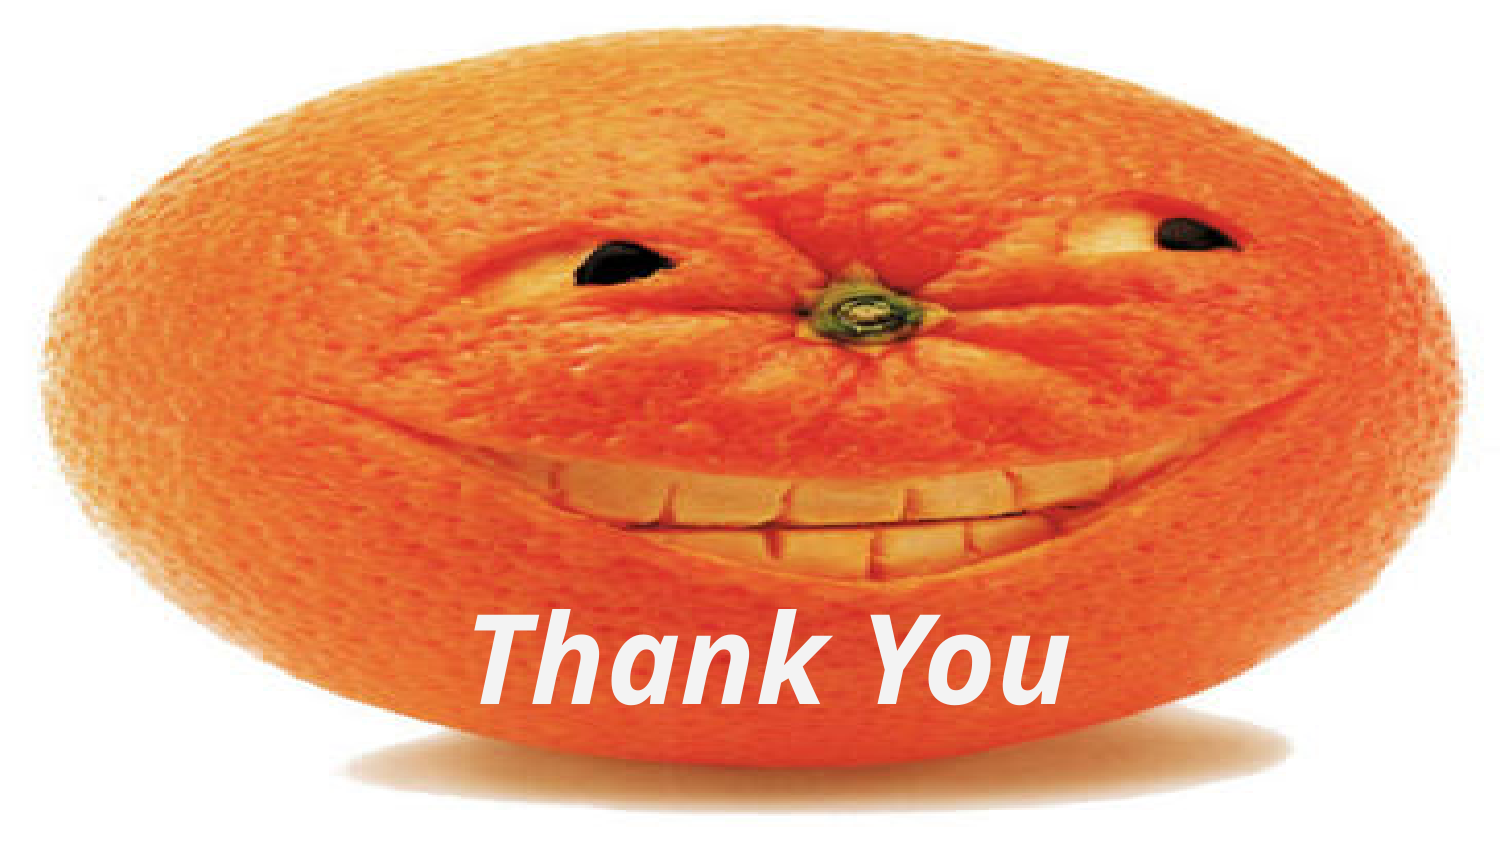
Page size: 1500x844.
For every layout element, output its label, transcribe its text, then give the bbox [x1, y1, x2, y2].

text_box Thank You [449, 564, 1238, 779]
picture [0, 0, 1500, 844]
